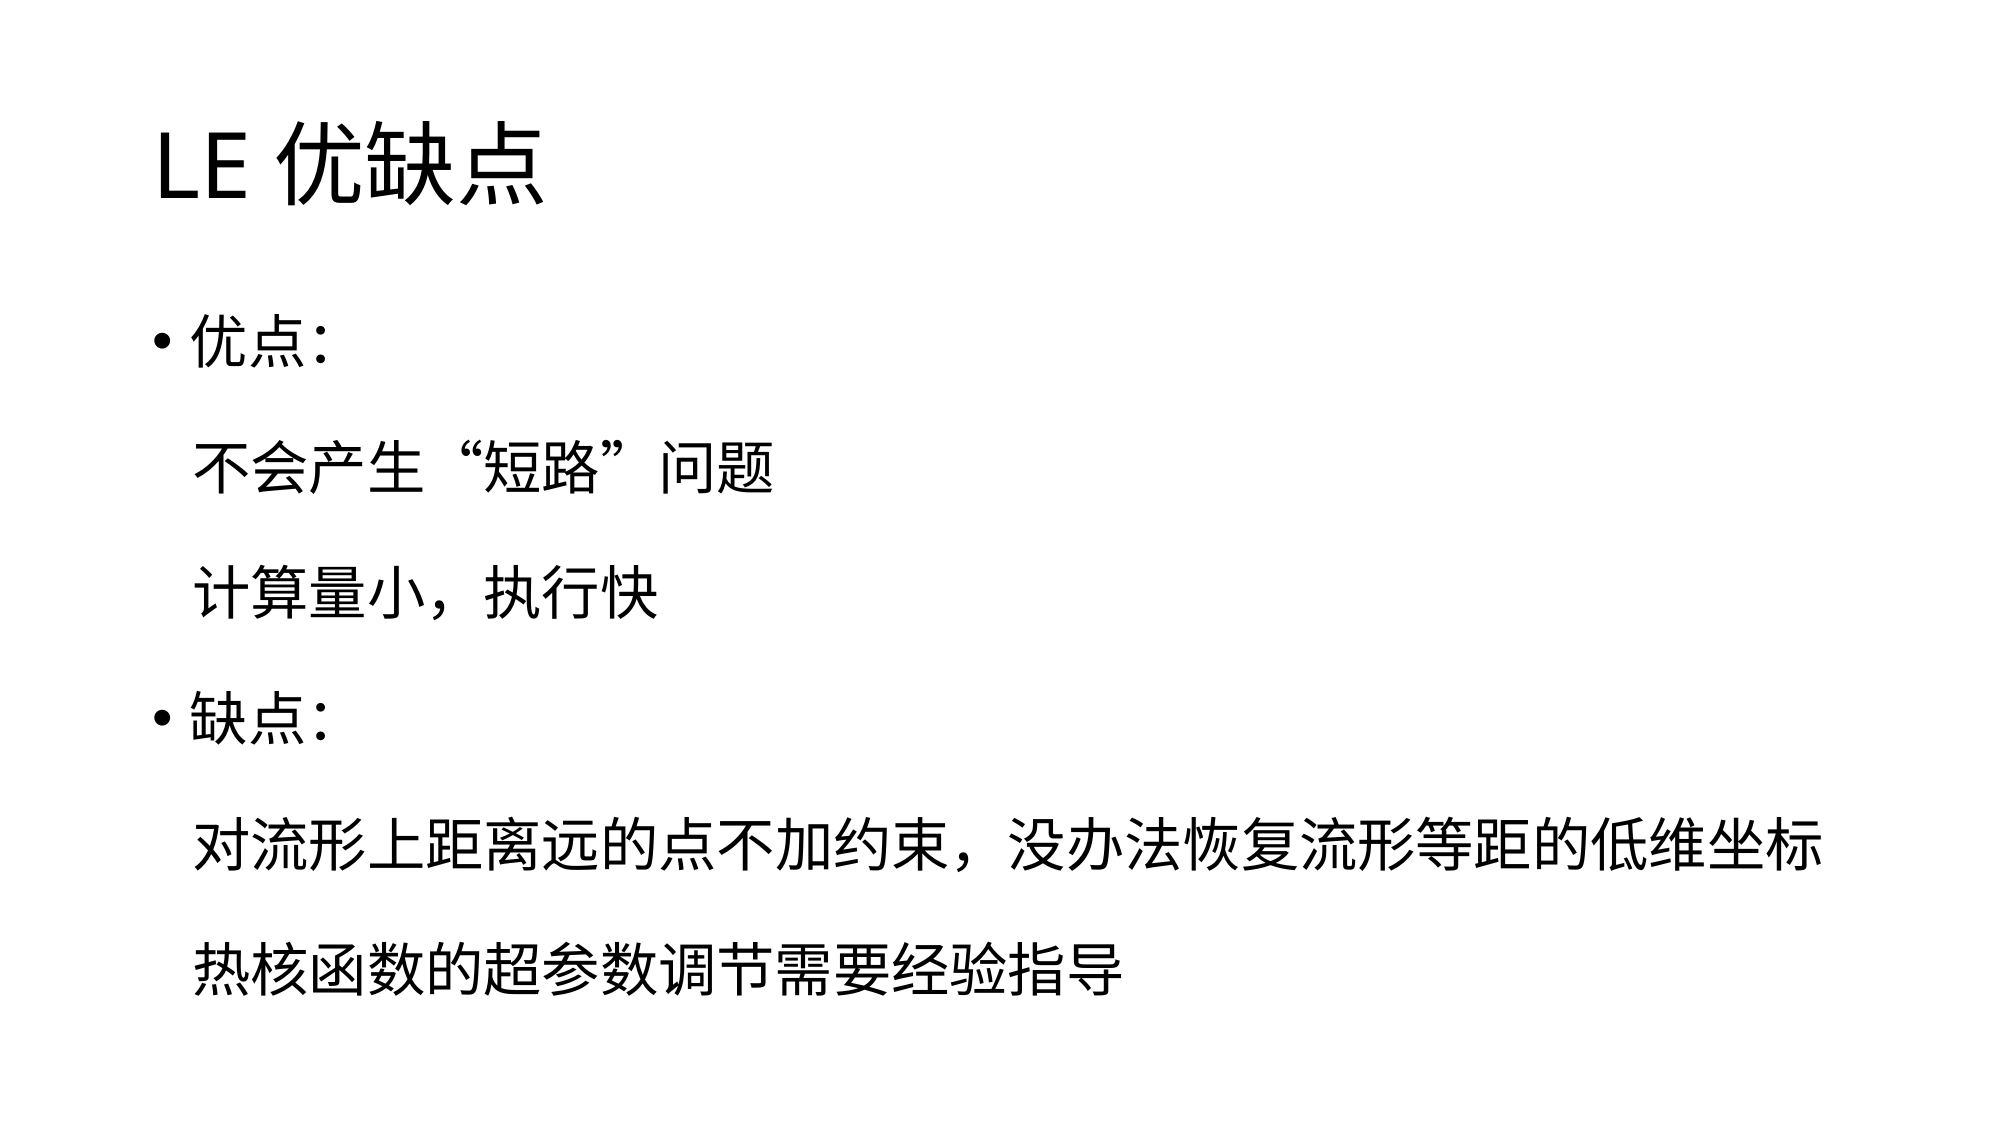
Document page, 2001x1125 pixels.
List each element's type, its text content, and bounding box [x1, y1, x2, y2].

list 优点： 不会产生“短路”问题 计算量小，执行快 缺点： 对流形上距离远的点不加约束，没办法恢复流形等距的低维坐标 热核函数的超参数调节需要经验指导 [137, 262, 1863, 1125]
title LE优缺点 [137, 59, 1863, 262]
